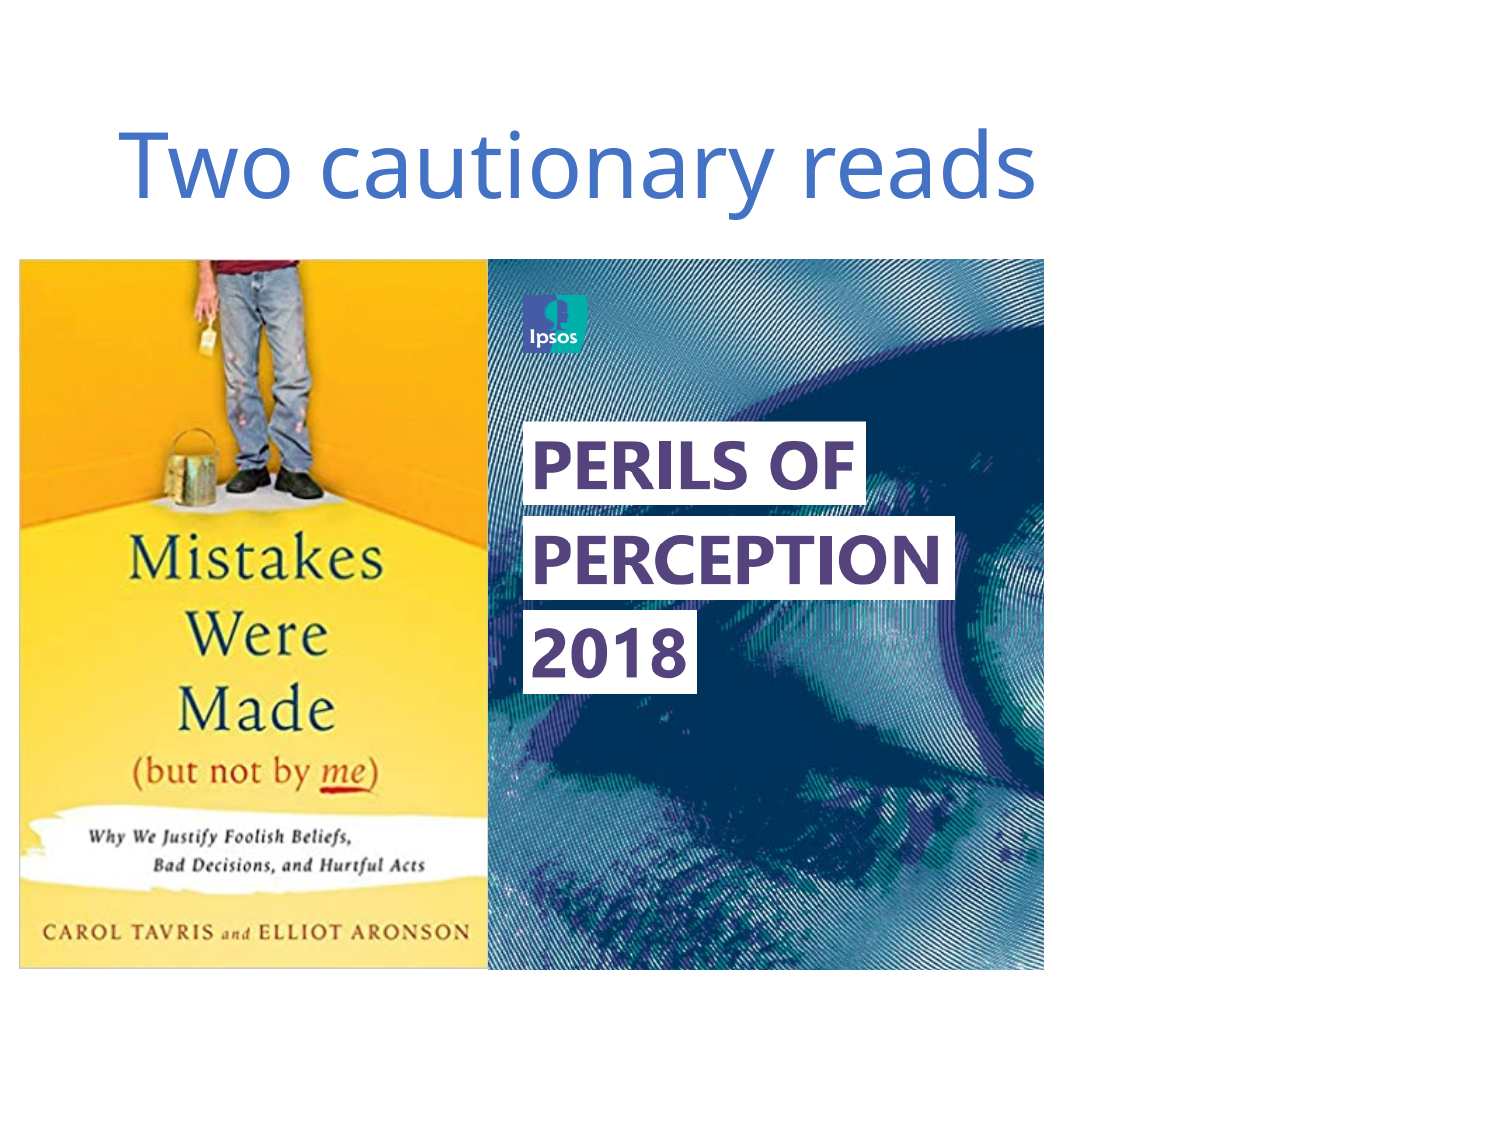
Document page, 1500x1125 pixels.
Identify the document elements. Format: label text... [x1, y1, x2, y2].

picture [1033, 518, 1044, 533]
picture [19, 259, 1044, 970]
title Two cautionary reads [103, 59, 1397, 278]
